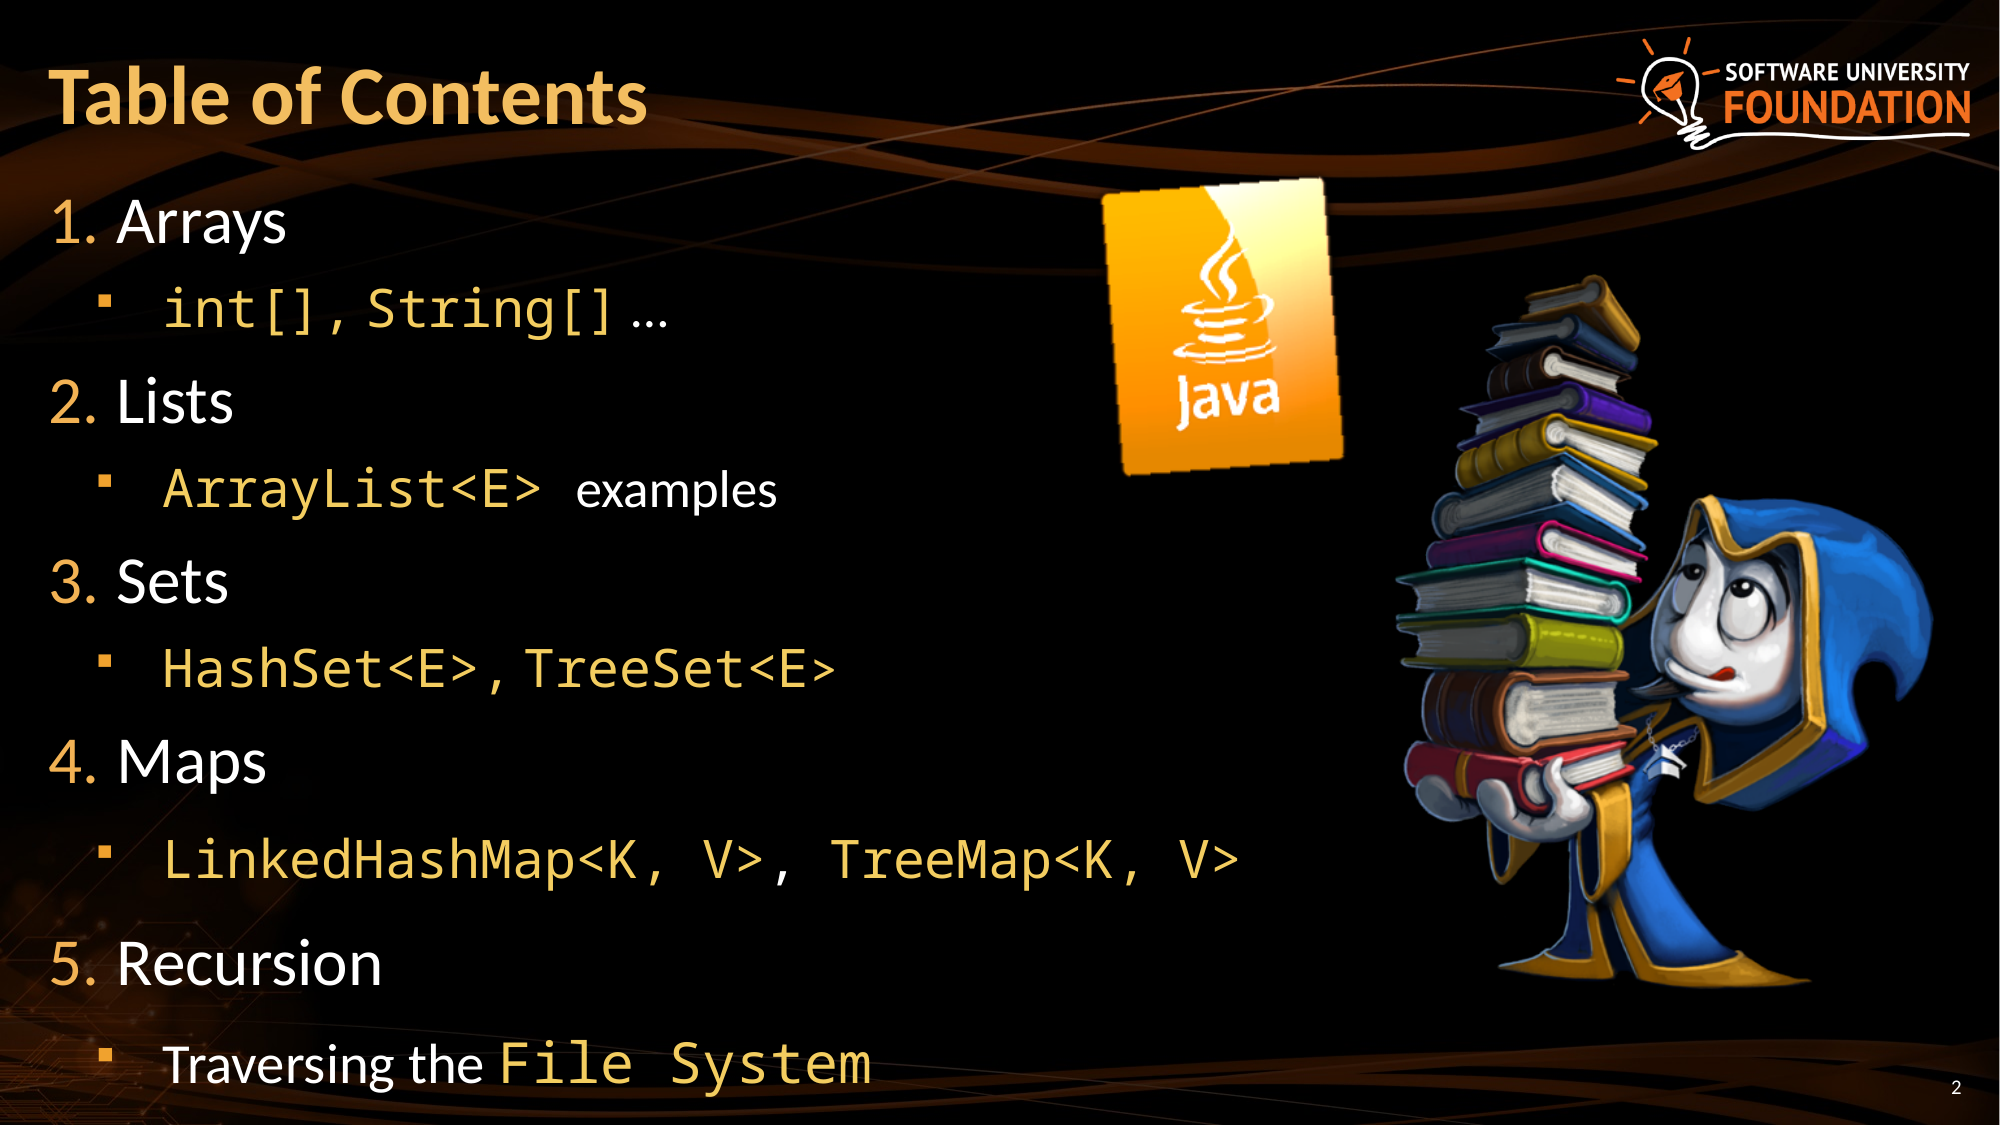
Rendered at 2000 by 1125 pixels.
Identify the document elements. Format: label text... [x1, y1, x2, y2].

picture [0, 0, 2000, 1125]
title Table of Contents [30, 6, 1602, 189]
list Arrays int[], String[] … Lists ArrayList<E> examples Sets HashSet<E>, TreeSet<E> Maps LinkedHashMap<K, V>, TreeMap<K, V> Recursion Traversing the File System [31, 162, 1968, 1103]
